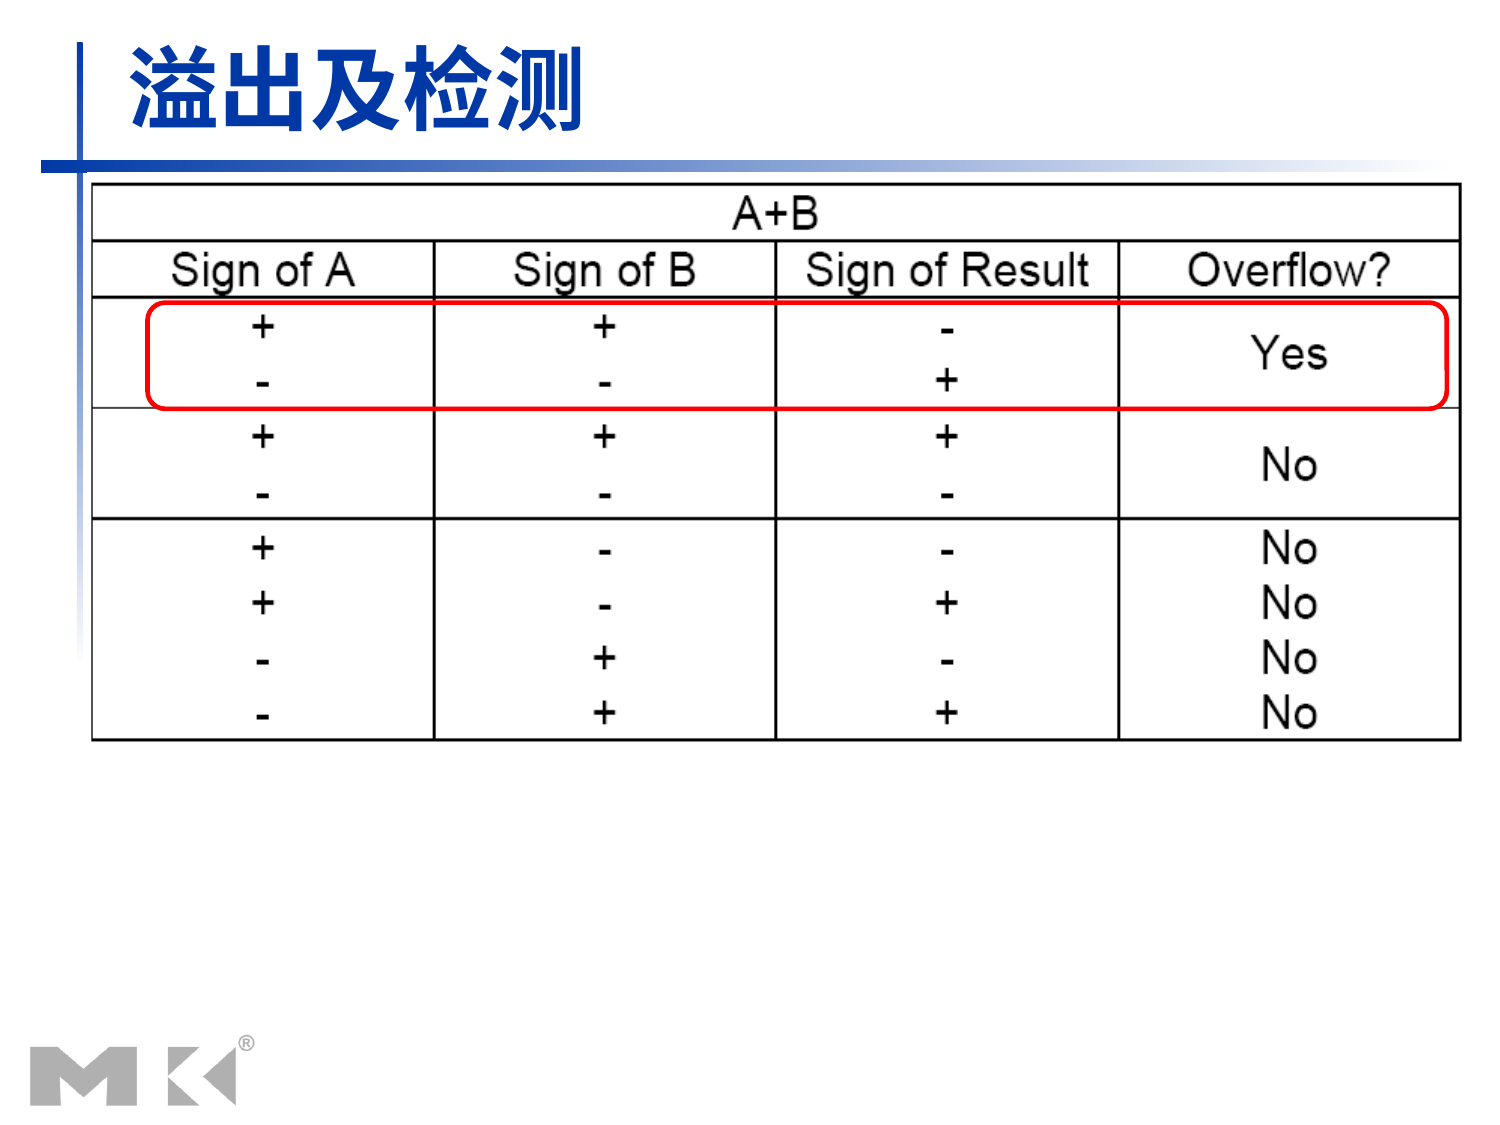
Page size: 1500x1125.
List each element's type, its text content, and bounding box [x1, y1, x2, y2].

picture [29, 1034, 255, 1106]
text_box [79, 228, 83, 246]
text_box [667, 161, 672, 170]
picture [86, 172, 1471, 759]
text_box Di [807, 161, 819, 172]
text_box IF [612, 161, 617, 169]
text_box [79, 397, 83, 436]
text_box Di [793, 161, 797, 172]
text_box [700, 161, 706, 169]
title 溢出及检测 [111, 23, 1468, 150]
